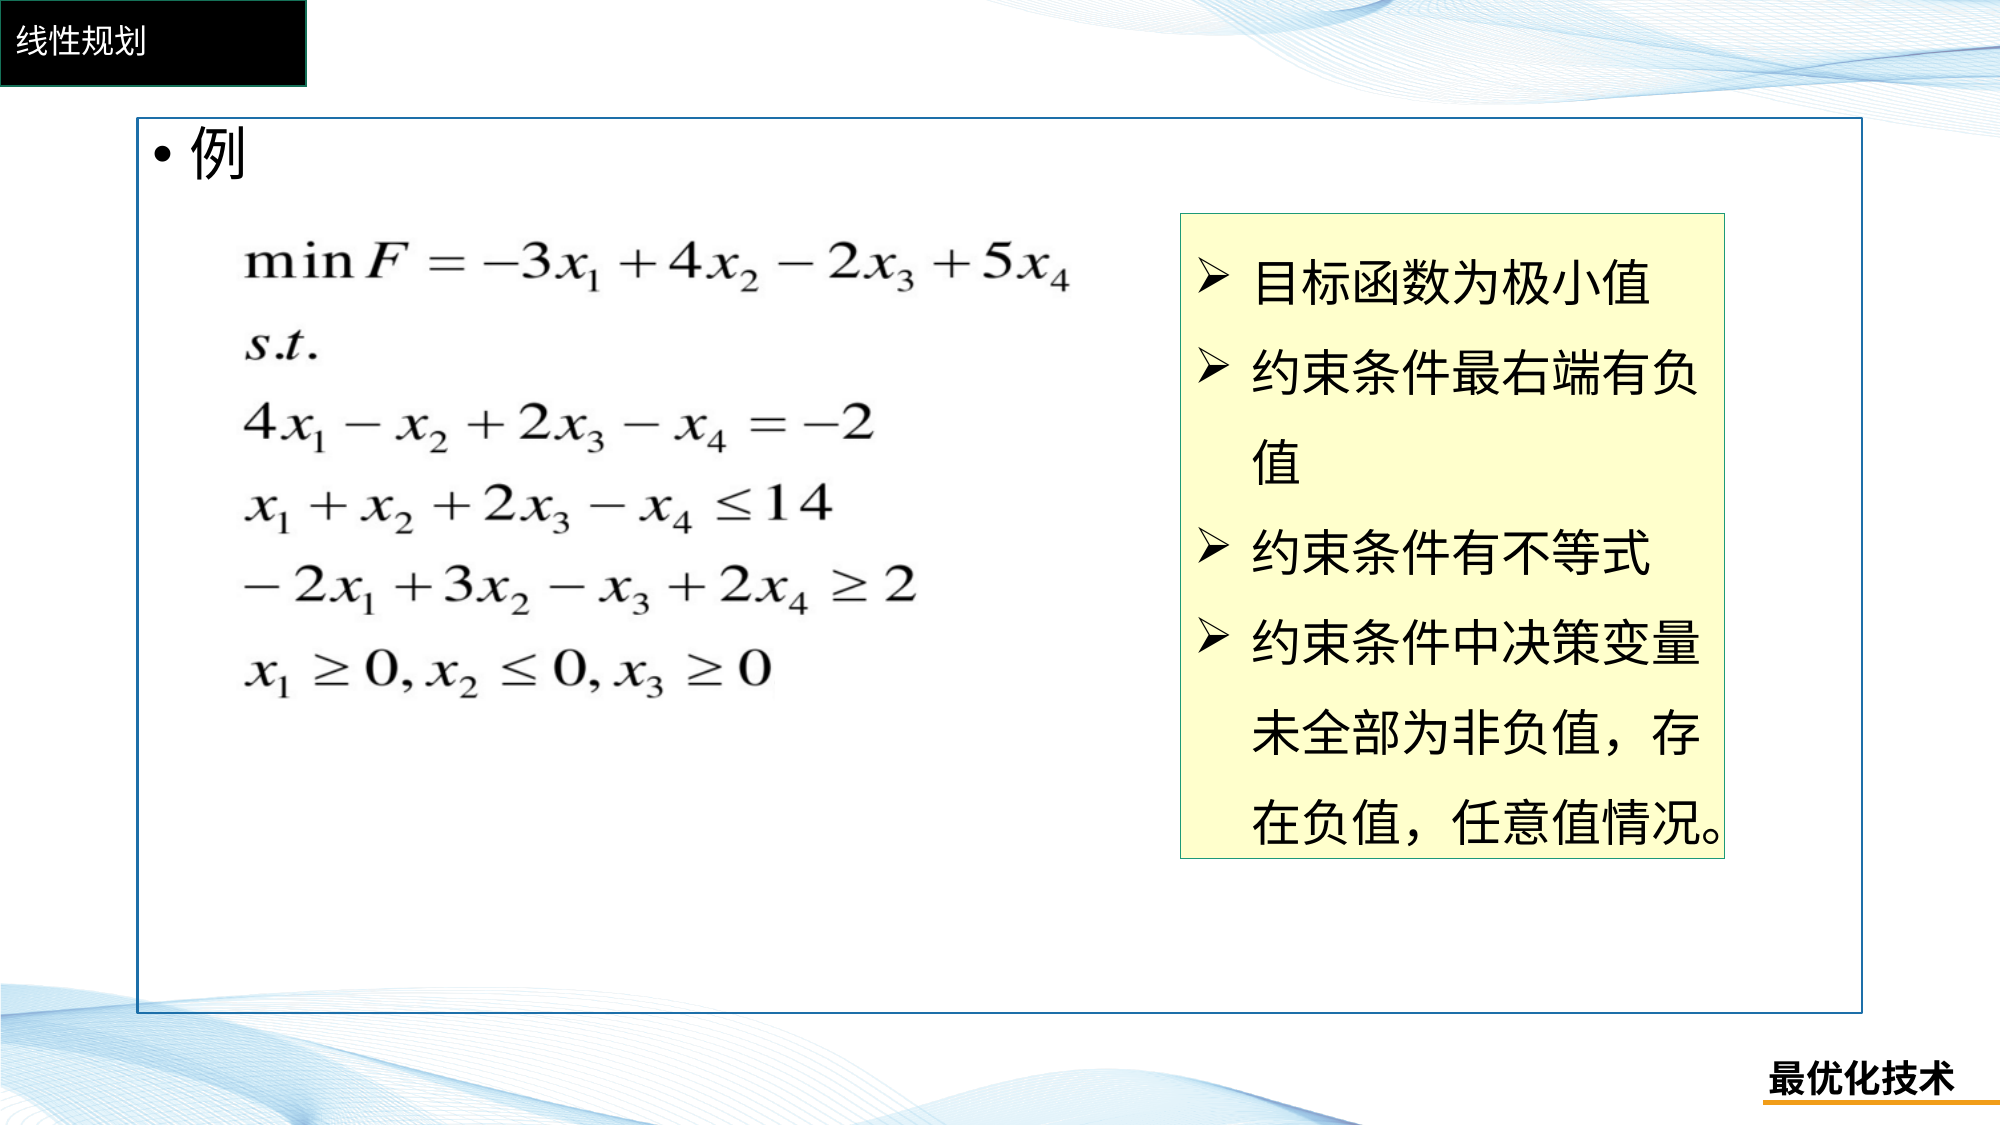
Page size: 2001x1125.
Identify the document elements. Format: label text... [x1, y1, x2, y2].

list 例 [136, 117, 1863, 1014]
picture [2, 977, 1590, 1125]
title 线性规划 [0, 0, 1725, 86]
picture [885, 1, 1999, 148]
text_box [226, 231, 1239, 703]
text_box 目标函数为极小值 约束条件最右端有负值 约束条件有不等式 约束条件中决策变量未全部为非负值，存在负值，任意值情况。 [1180, 213, 1725, 859]
